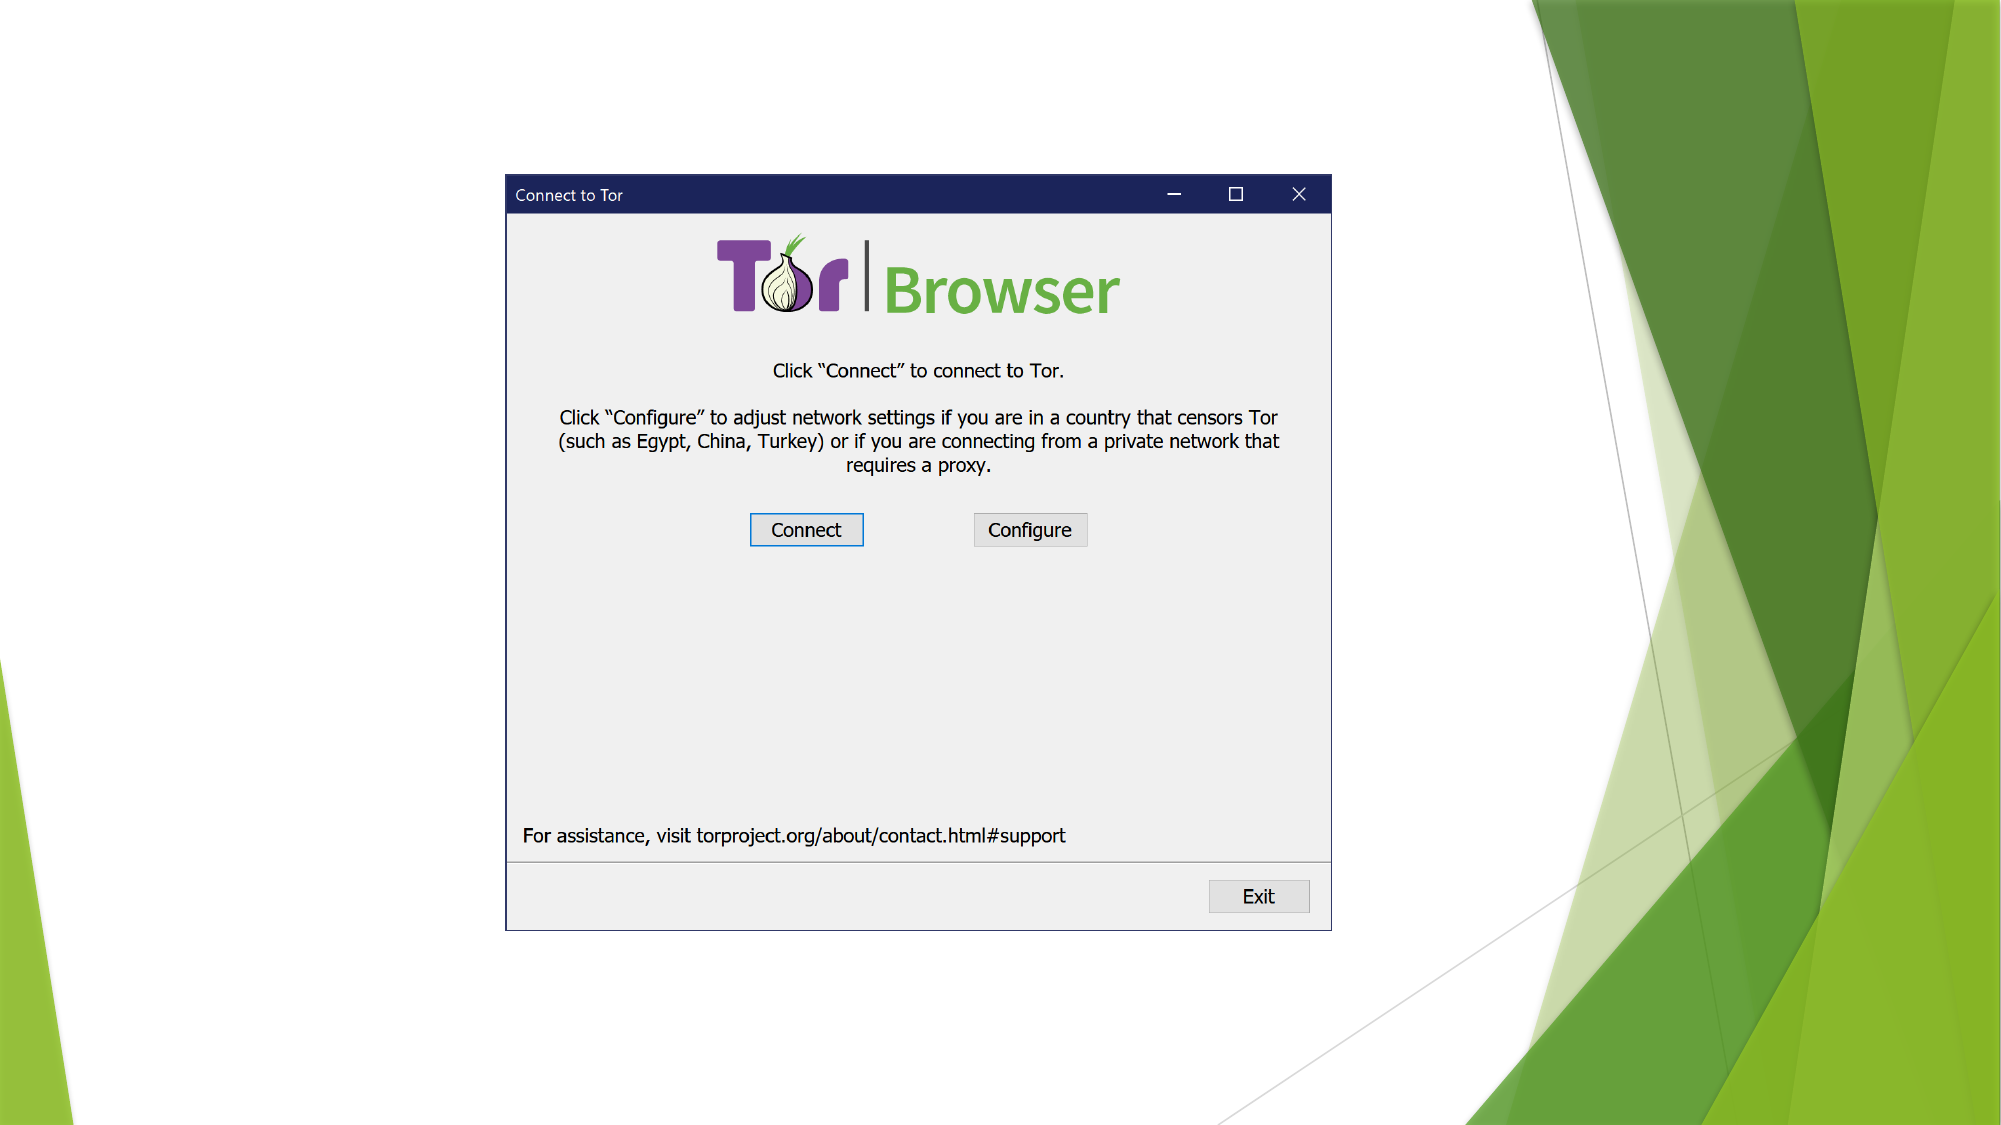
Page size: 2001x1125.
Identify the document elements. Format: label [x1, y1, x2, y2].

picture [505, 174, 1332, 931]
